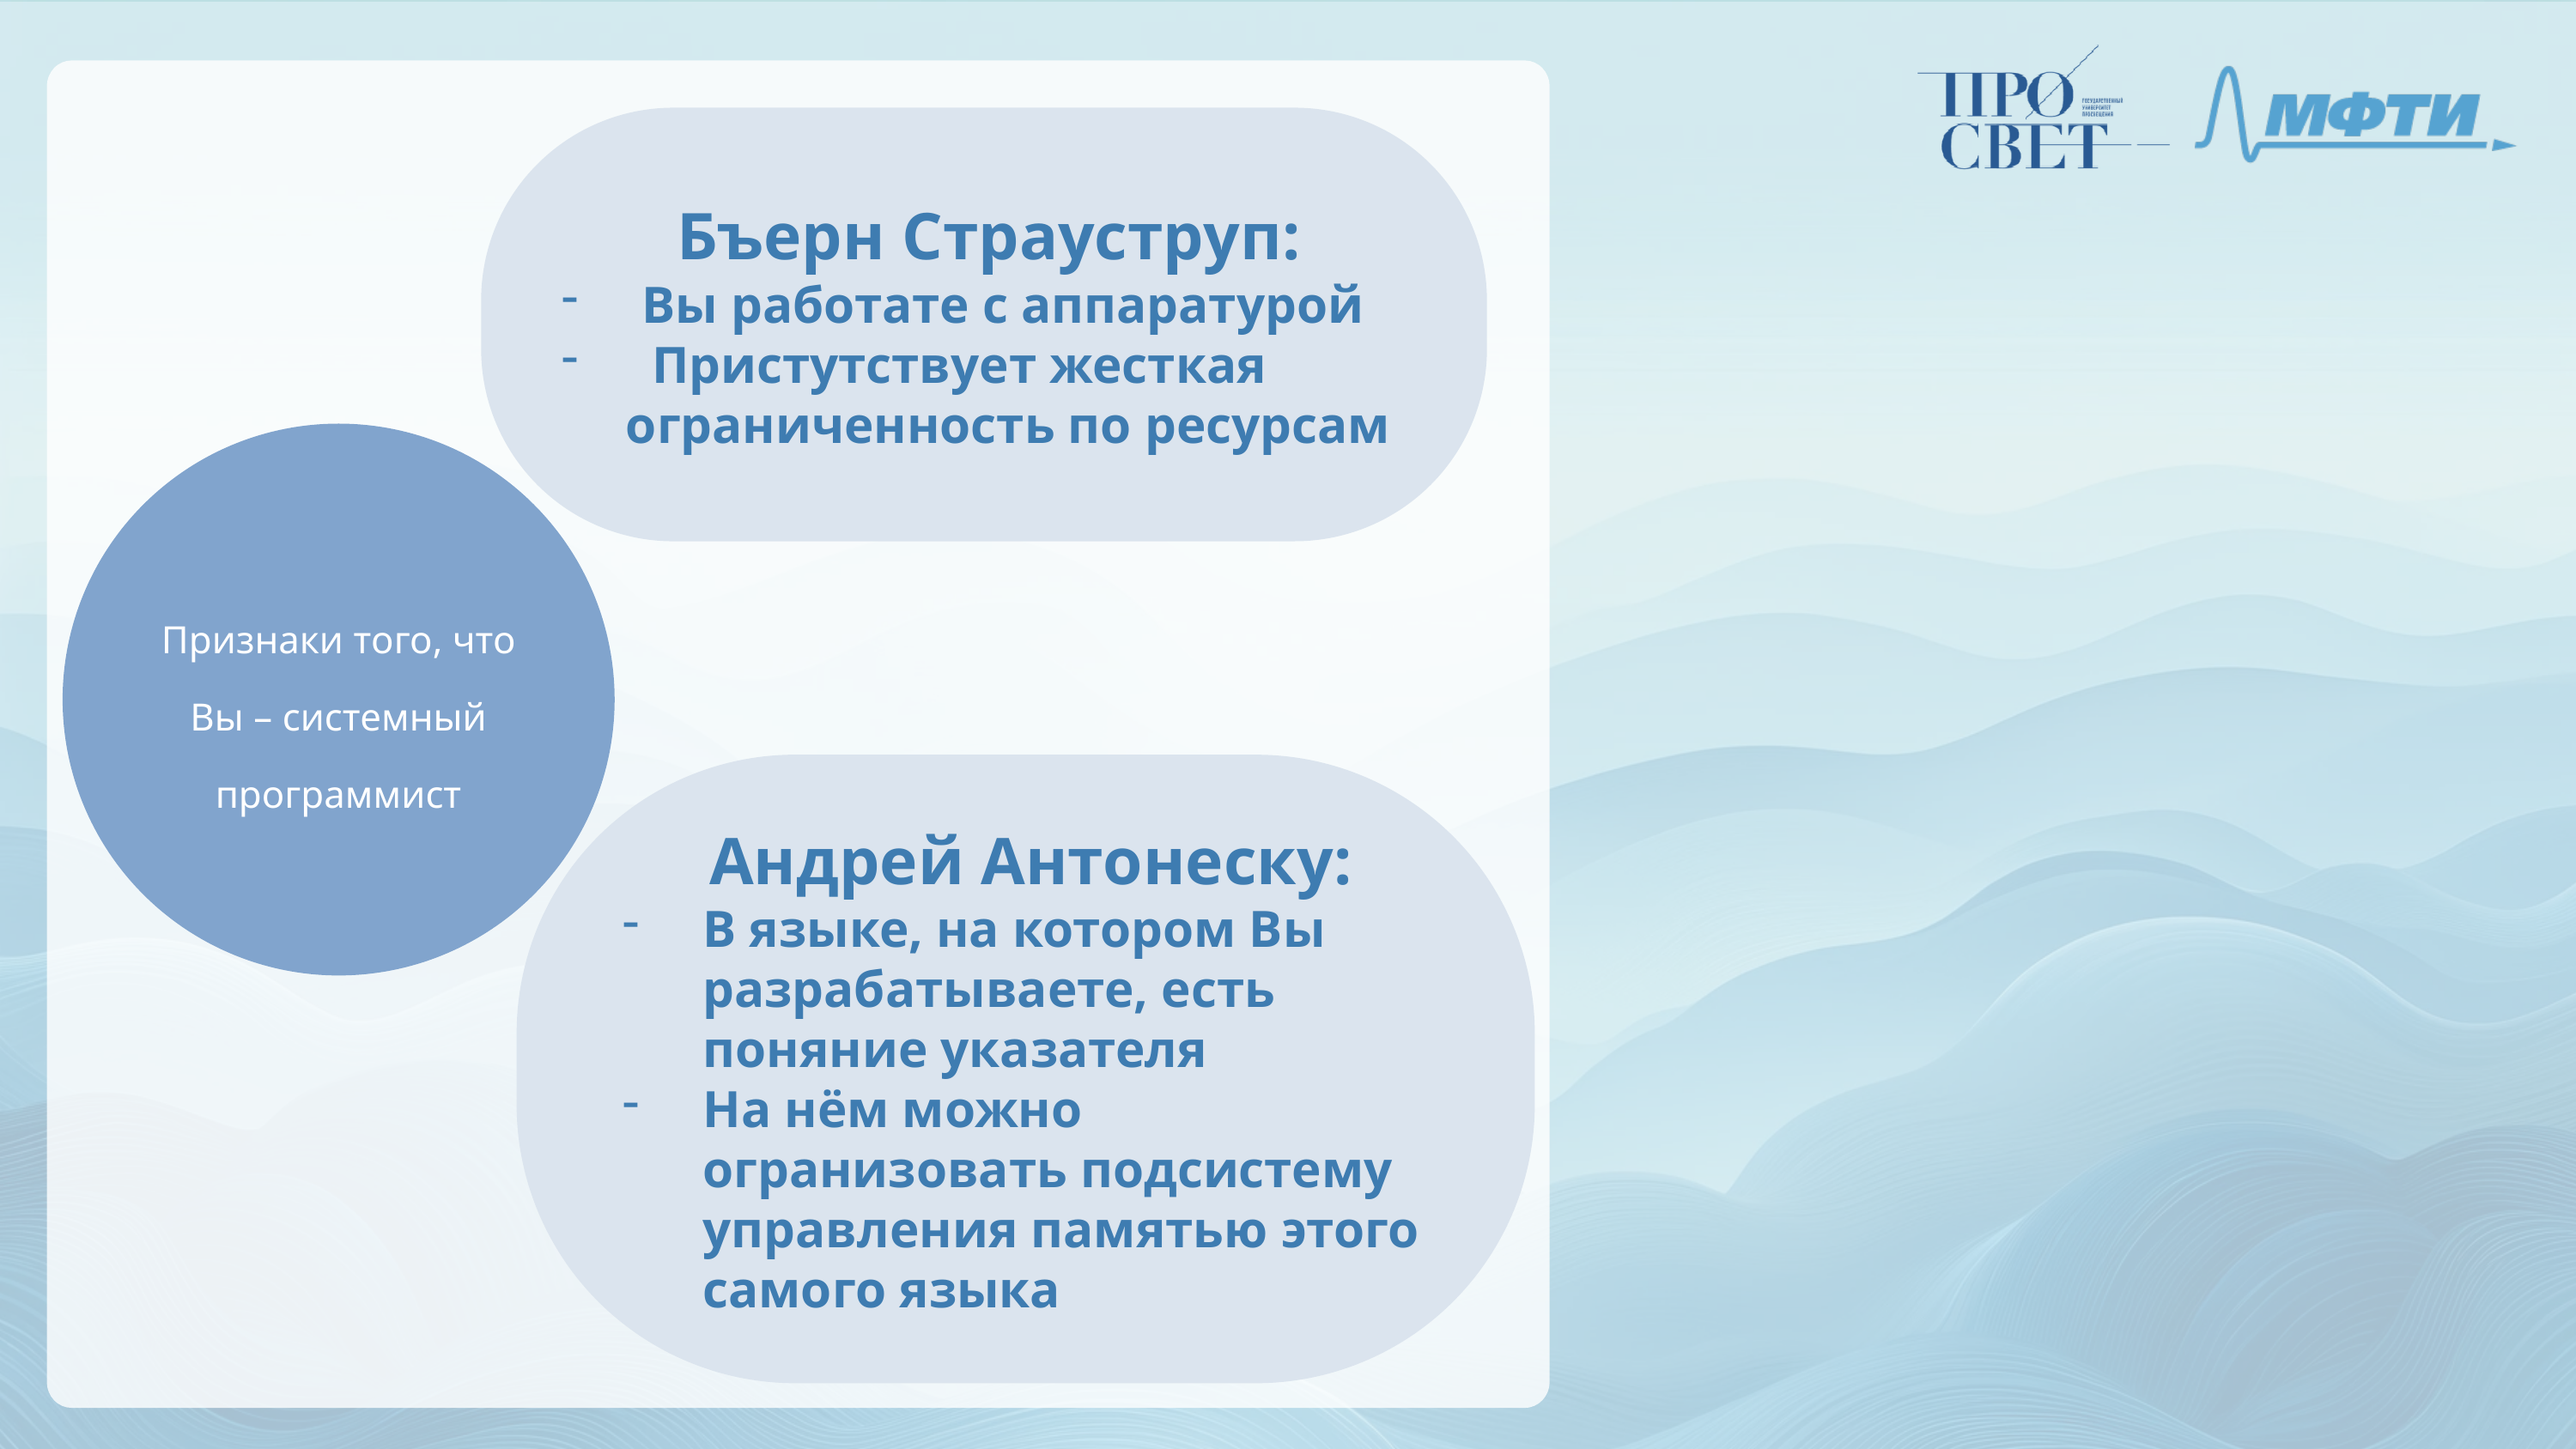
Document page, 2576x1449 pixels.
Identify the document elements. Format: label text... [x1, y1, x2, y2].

text_box Андрей Антонеску: В языке, на котором Вы разрабатываете, есть поняние указателя На нём можно огранизовать подсистему управления памятью этого самого языка [516, 755, 1535, 1384]
text_box [46, 60, 1550, 1409]
text_box [2190, 55, 2519, 177]
text_box [1910, 39, 2176, 179]
text_box Бъерн Страуструп: Вы работате с аппаратурой Пристутствует жесткая ограниченность по ресурсам [481, 107, 1487, 542]
text_box Признаки того, что Вы – системный программист [62, 423, 615, 976]
